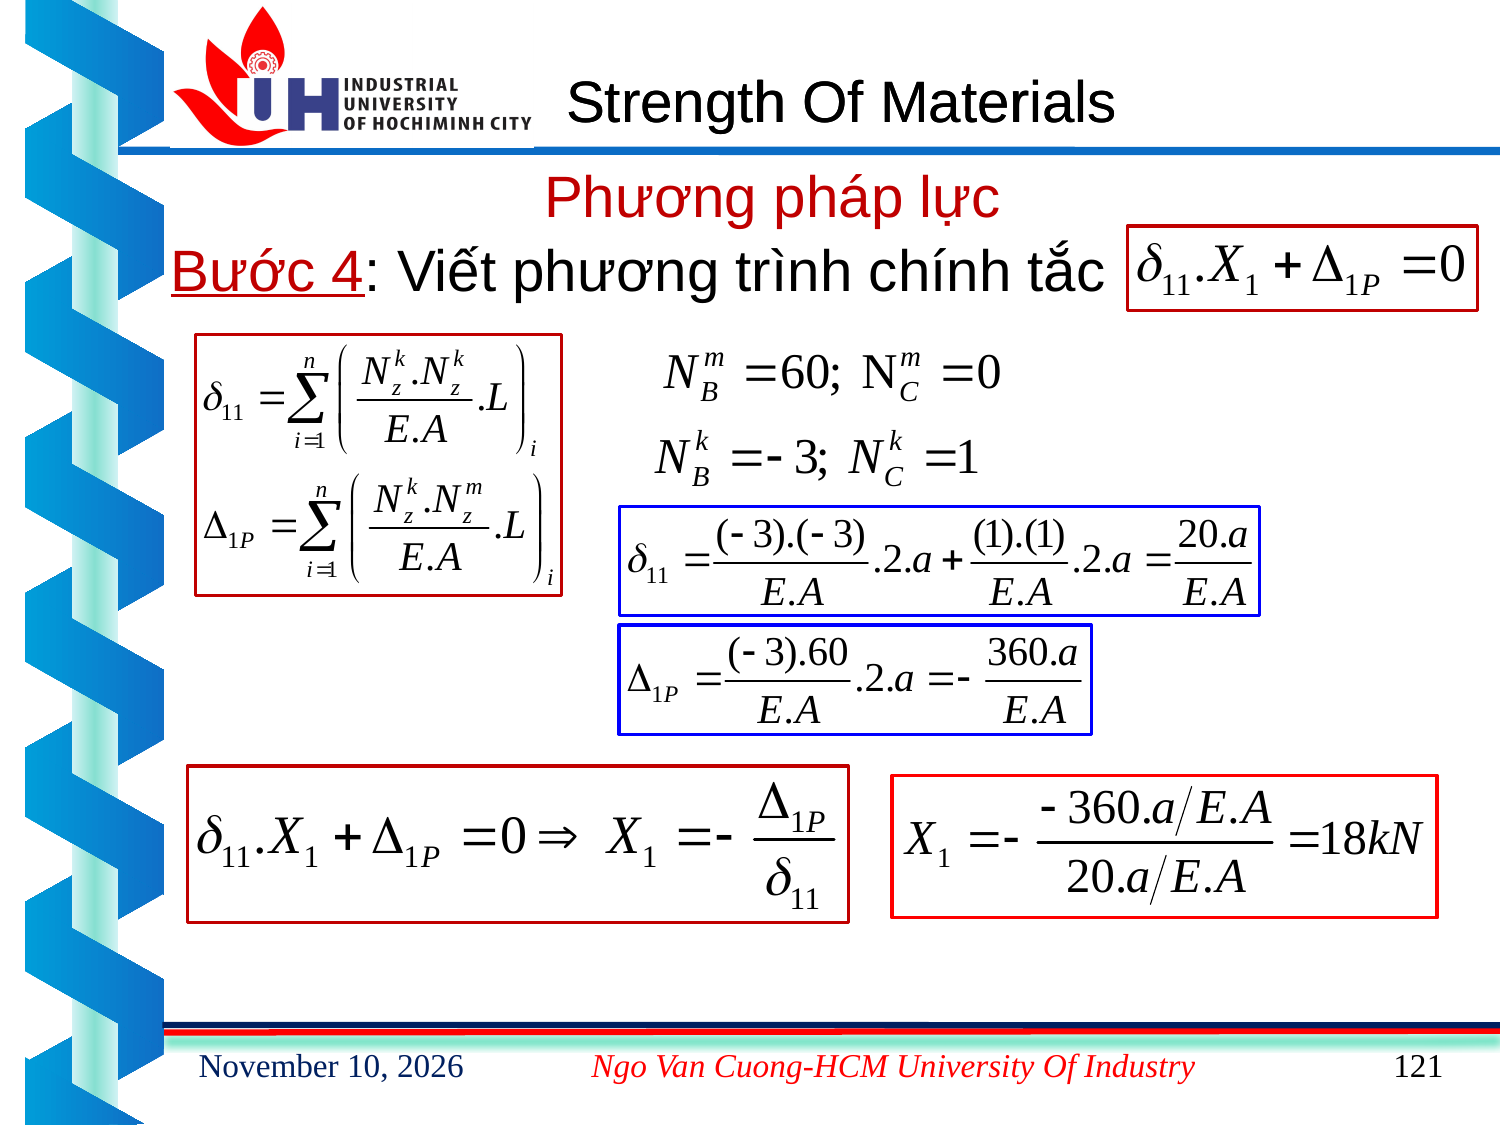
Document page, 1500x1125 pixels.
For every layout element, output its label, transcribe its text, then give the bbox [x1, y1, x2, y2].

footer Ngo Van Cuong-HCM University Of Industry [512, 1036, 1276, 1112]
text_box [893, 777, 1436, 917]
text_box Bước 4: Viết phương trình chính tắc [155, 225, 1126, 311]
title Strength Of Materials [551, 56, 1376, 143]
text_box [644, 418, 984, 499]
slide_number 121 [1276, 1036, 1459, 1112]
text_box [1128, 227, 1476, 310]
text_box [620, 507, 1259, 615]
picture [170, 3, 534, 148]
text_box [653, 333, 1009, 414]
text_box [188, 767, 847, 922]
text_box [196, 335, 561, 595]
text_box Phương pháp lực [529, 151, 1043, 225]
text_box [620, 626, 1090, 733]
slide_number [183, 1036, 497, 1112]
